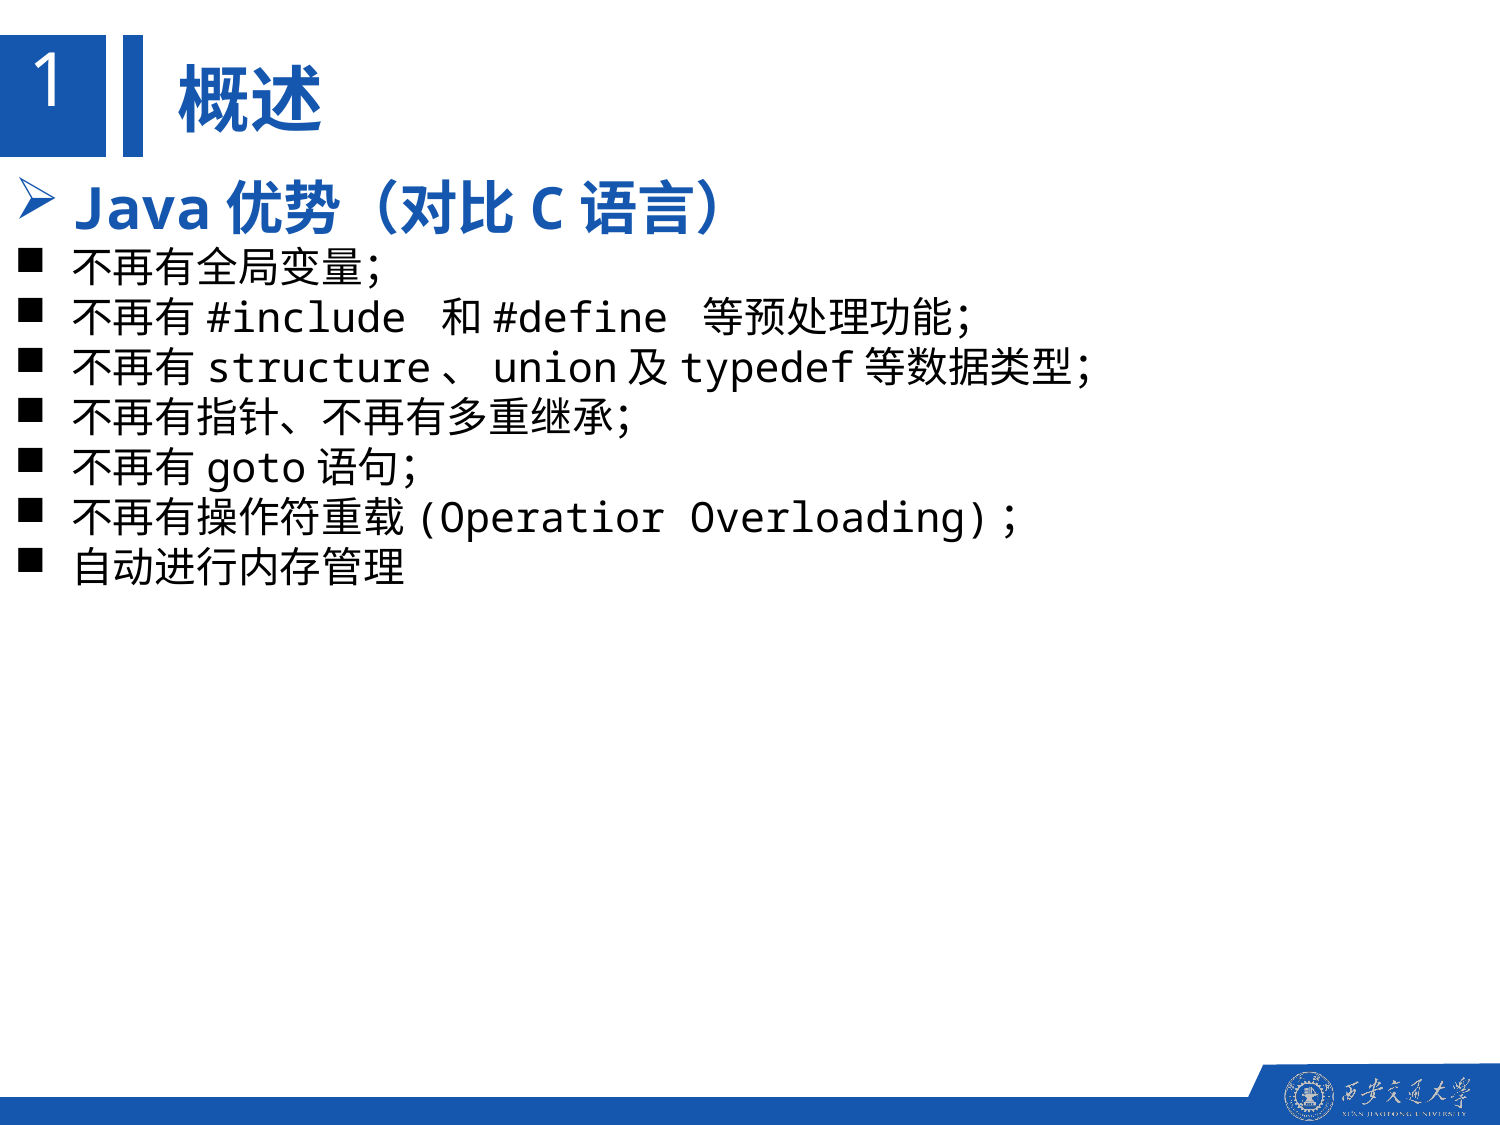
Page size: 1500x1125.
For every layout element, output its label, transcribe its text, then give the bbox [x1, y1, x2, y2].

text_box 1 [14, 23, 87, 129]
text_box 概述 [162, 45, 339, 149]
text_box Java优势（对比C语言） [0, 149, 1500, 233]
text_box 不再有全局变量； 不再有#include 和#define 等预处理功能； 不再有structure、union及typedef等数据类型； 不再有指针、不再有多重继承； 不再有goto语句； 不再有操作符重载(Operatior Overloading)； 自动进行内存管理 [0, 233, 1500, 599]
